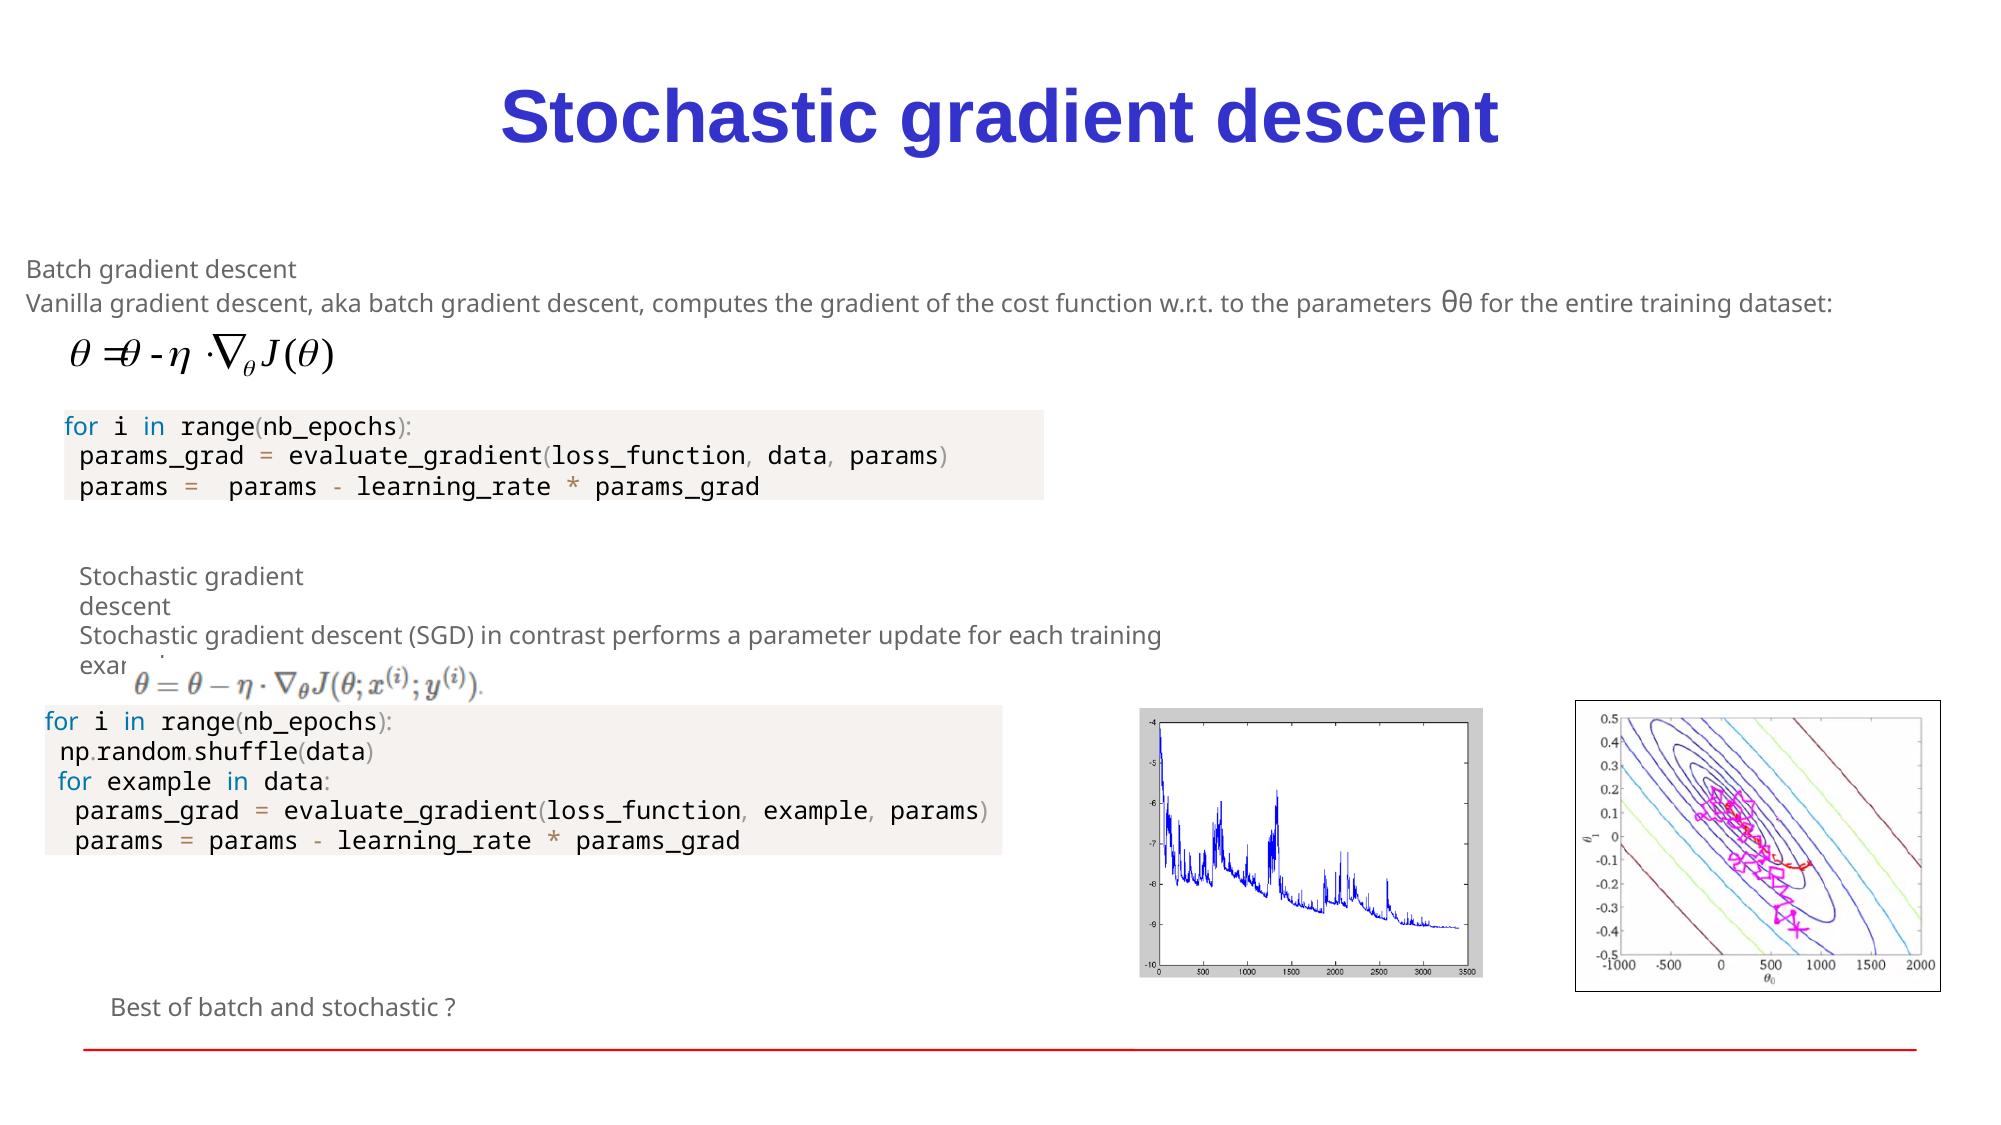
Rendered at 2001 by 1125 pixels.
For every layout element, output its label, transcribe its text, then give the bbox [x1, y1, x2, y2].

text_box Batch gradient descent Vanilla gradient descent, aka batch gradient descent, computes the gradient of the cost function w.r.t. to the parameters θθ for the entire training dataset: [10, 246, 1849, 326]
text_box Stochastic gradient descent (SGD) in contrast performs a parameter update for each training example [64, 612, 1240, 687]
picture [1135, 704, 1486, 981]
text_box Best of batch and stochastic ? [95, 983, 472, 1029]
text_box Stochastic gradient descent [64, 553, 404, 612]
text_box for i in range(nb_epochs): np.random.shuffle(data) for example in data: params_grad = evaluate_gradient(loss_function, example, params) params = params - learning_rate * params_grad [44, 705, 1003, 856]
title Stochastic gradient descent [99, 62, 1901, 163]
text_box for i in range(nb_epochs): params_grad = evaluate_gradient(loss_function, data, params) params = params - learning_rate * params_grad [64, 410, 1044, 500]
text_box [64, 326, 343, 387]
picture [1575, 700, 1942, 992]
picture [125, 658, 497, 715]
